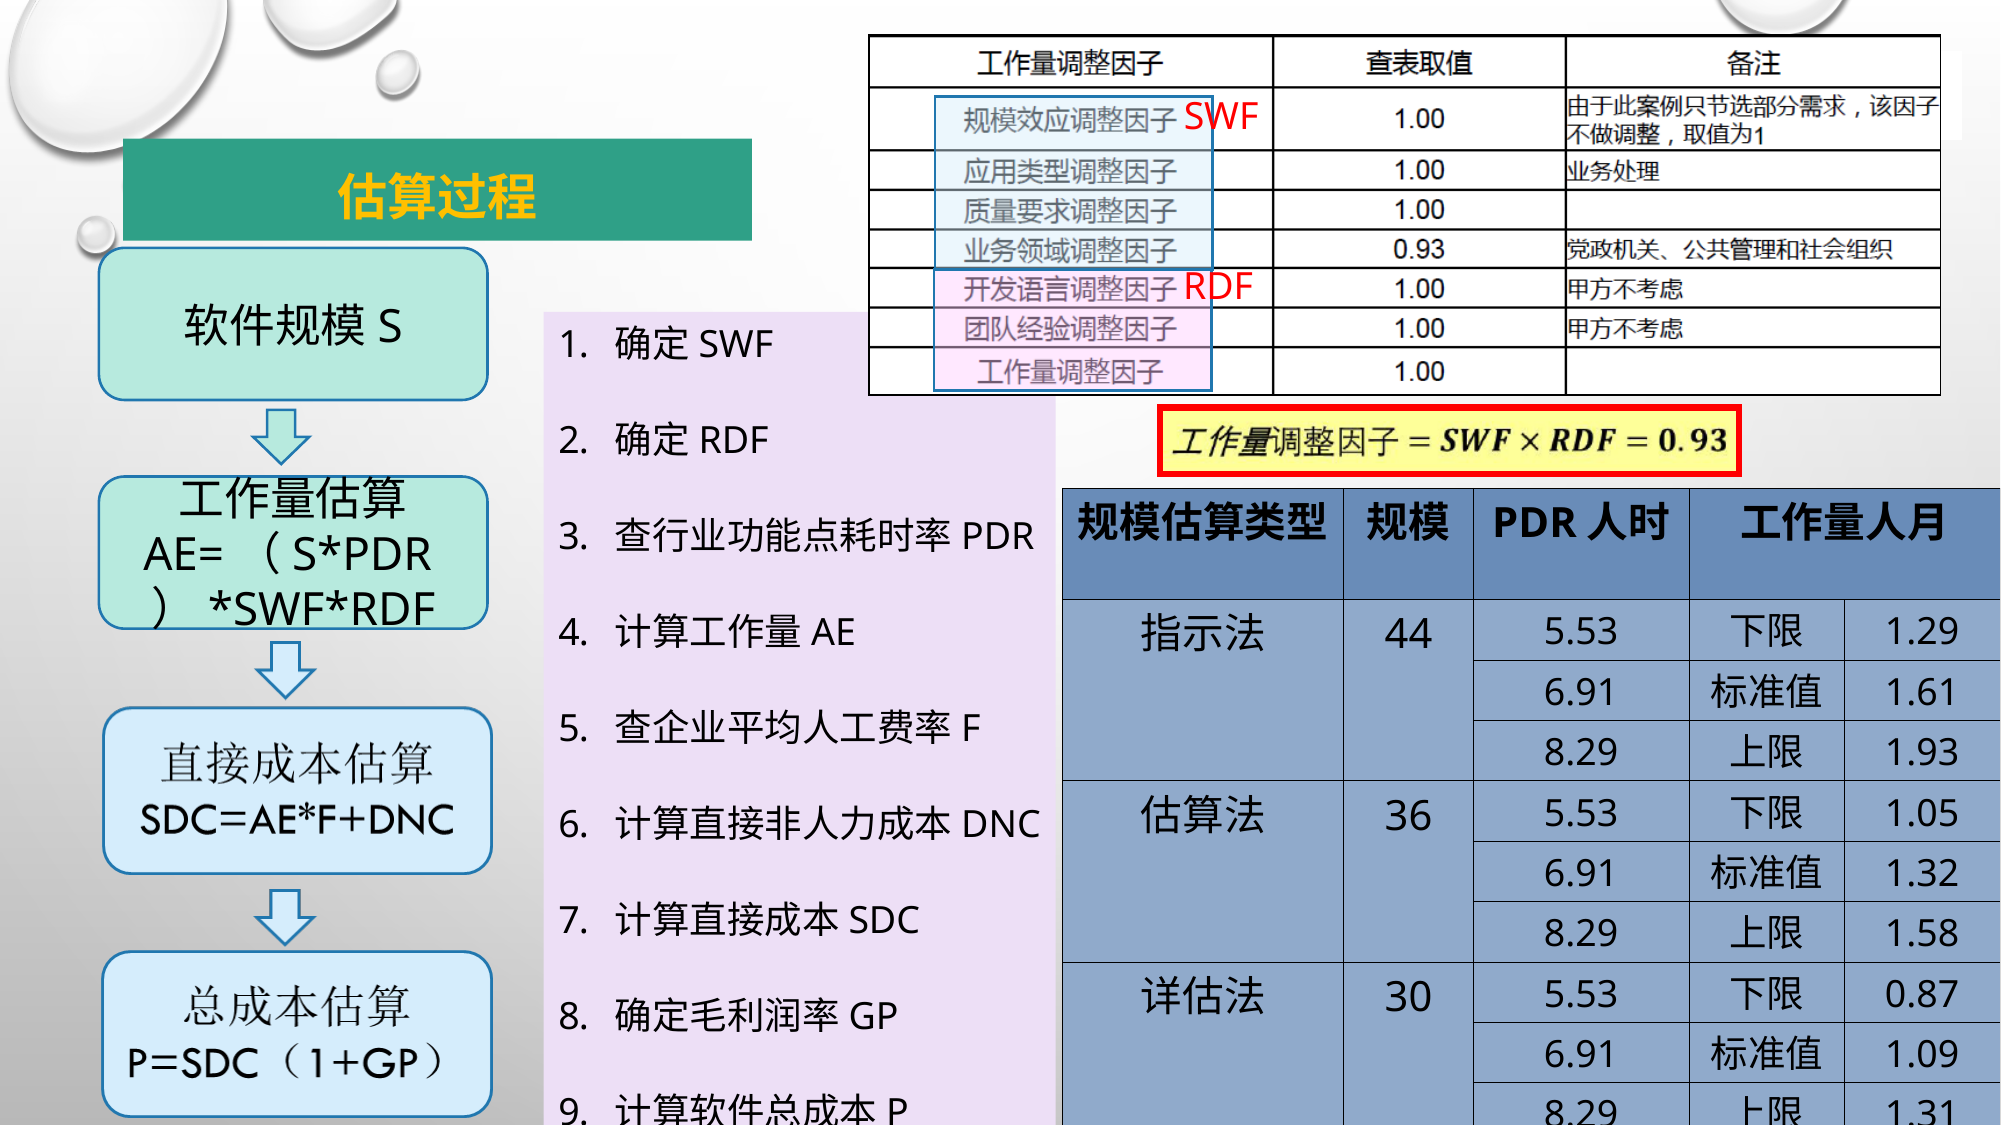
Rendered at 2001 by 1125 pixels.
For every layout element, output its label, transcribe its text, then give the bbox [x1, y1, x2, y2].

table_cell 标准值 [1690, 842, 1844, 901]
table_header 规模 [1344, 489, 1473, 599]
table_cell 1.61 [1845, 661, 2000, 720]
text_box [98, 409, 488, 629]
table_cell 上限 [1690, 721, 1844, 780]
table_cell 1.29 [1845, 600, 2000, 660]
table_cell 上限 [1690, 902, 1844, 962]
text_box 软件规模S [98, 247, 488, 400]
table_cell 下限 [1690, 963, 1844, 1022]
table_cell 6.91 [1474, 661, 1689, 720]
table_cell 30 [1344, 963, 1473, 1125]
table_cell 下限 [1690, 600, 1844, 660]
table_cell 8.29 [1474, 721, 1689, 780]
table_cell 36 [1344, 781, 1473, 962]
table_cell 6.91 [1474, 842, 1689, 901]
table_cell 0.87 [1845, 963, 2000, 1022]
table_cell 44 [1344, 600, 1473, 780]
table_cell 8.29 [1474, 1083, 1689, 1125]
table_cell 上限 [1690, 1083, 1844, 1125]
table_cell 1.58 [1845, 902, 2000, 962]
table_cell 标准值 [1690, 661, 1844, 720]
table_header 工作量人月 [1690, 489, 2000, 599]
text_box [934, 254, 1269, 391]
table_cell 1.31 [1845, 1083, 2000, 1125]
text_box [934, 84, 1274, 270]
table_cell 5.53 [1474, 781, 1689, 841]
table_cell 5.53 [1474, 600, 1689, 660]
table_cell 估算法 [1063, 781, 1343, 962]
table_cell 5.53 [1474, 963, 1689, 1022]
table_header 规模估算类型 [1063, 489, 1343, 599]
text_box 确定SWF 确定RDF 查行业功能点耗时率PDR 计算工作量AE 查企业平均人工费率F 计算直接非人力成本DNC 计算直接成本SDC 确定毛利润率GP 计算软件总成本P [543, 311, 1056, 1093]
table_cell 6.91 [1474, 1023, 1689, 1082]
text_box 估算过程 [123, 138, 752, 241]
table_cell 下限 [1690, 781, 1844, 841]
table_header PDR人时 [1474, 489, 1689, 599]
table_cell 1.05 [1845, 781, 2000, 841]
table_cell 1.09 [1845, 1023, 2000, 1082]
table_cell 详估法 [1063, 963, 1343, 1125]
table_cell 指示法 [1063, 600, 1343, 780]
table_cell 1.93 [1845, 721, 2000, 780]
table_cell 1.32 [1845, 842, 2000, 901]
table_cell 标准值 [1690, 1023, 1844, 1082]
table_cell 8.29 [1474, 902, 1689, 962]
picture [0, 0, 2000, 1125]
